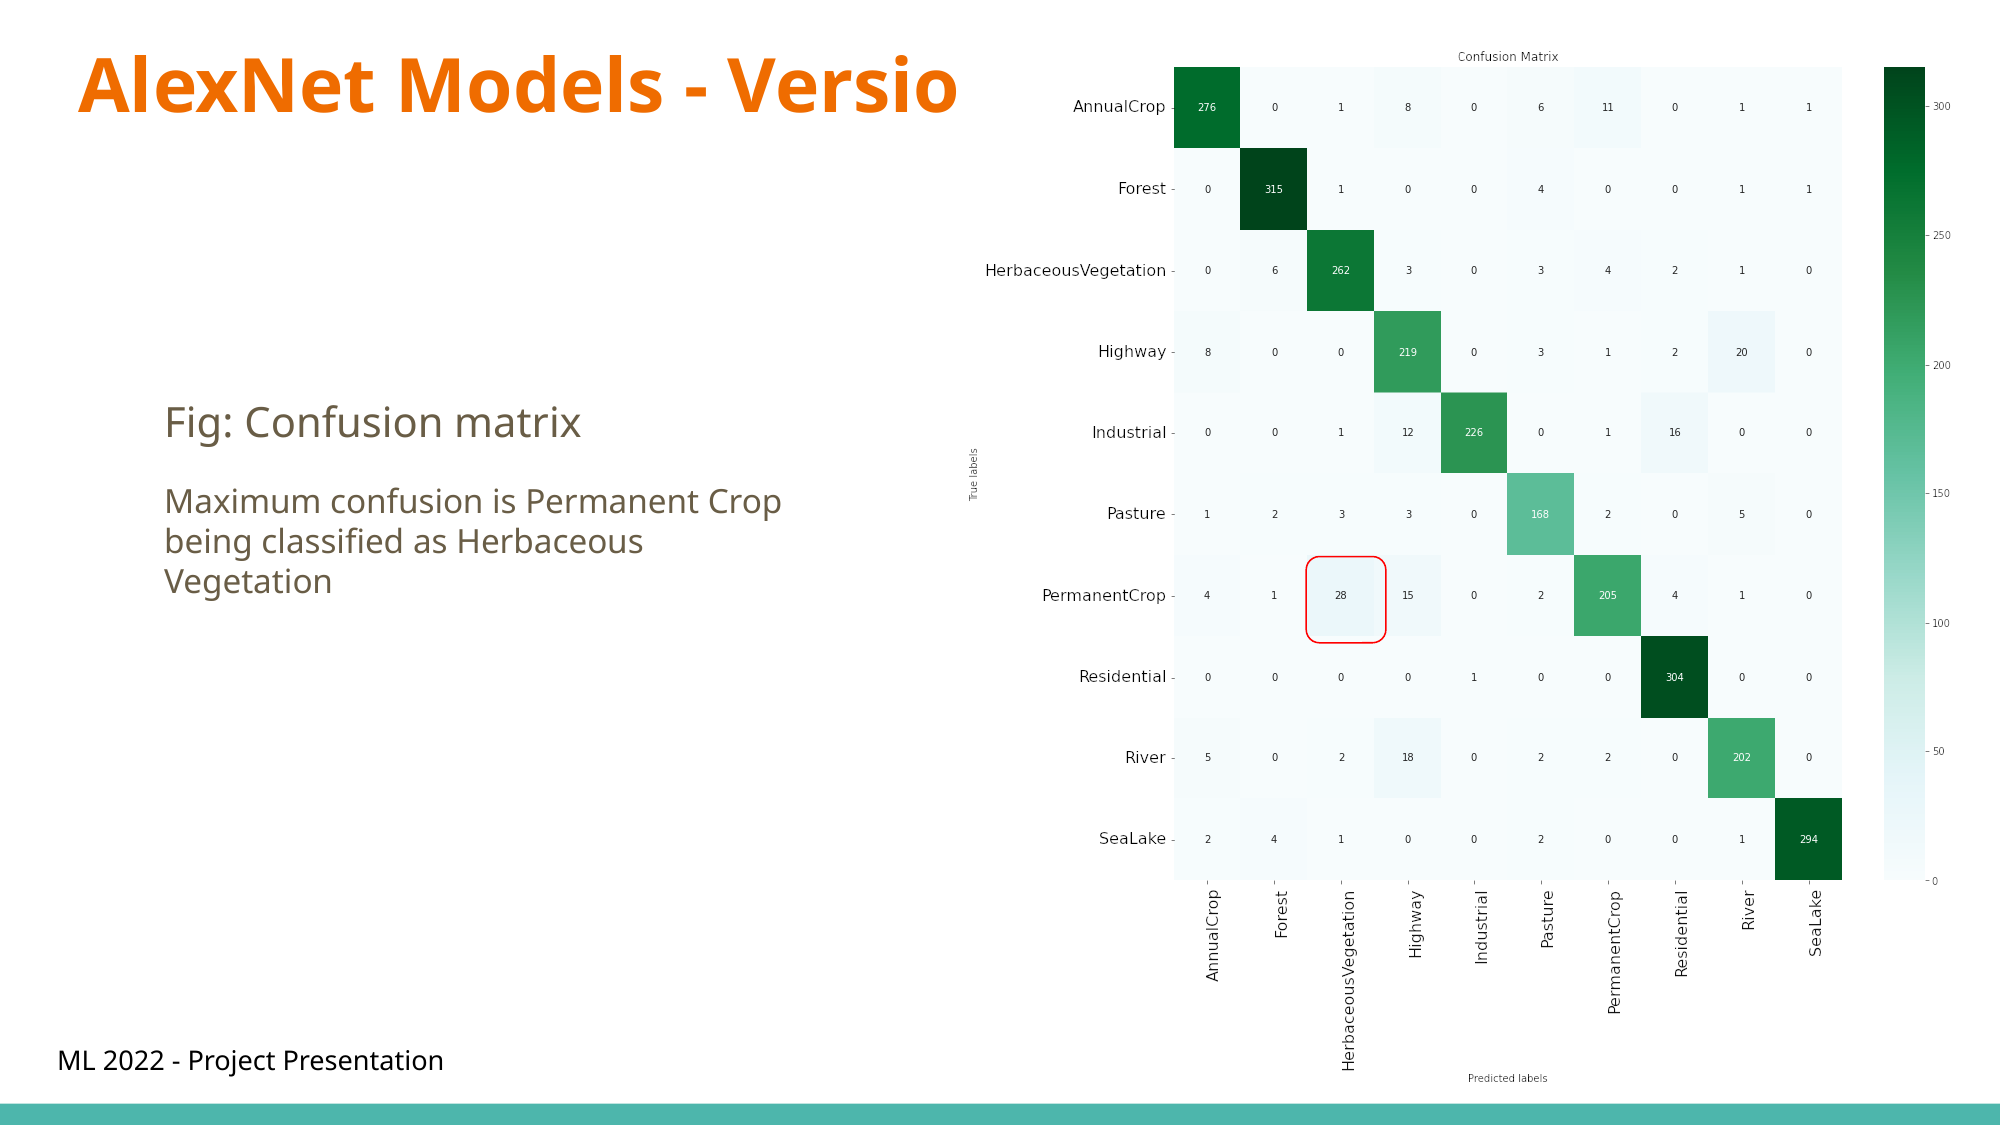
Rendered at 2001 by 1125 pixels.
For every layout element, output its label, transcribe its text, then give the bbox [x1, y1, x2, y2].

picture [963, 43, 1956, 1091]
title AlexNet Models - Version 2 [58, 17, 1923, 145]
text_box Fig: Confusion matrix Maximum confusion is Permanent Crop being classified as Herbaceous Vegetation [149, 380, 805, 616]
